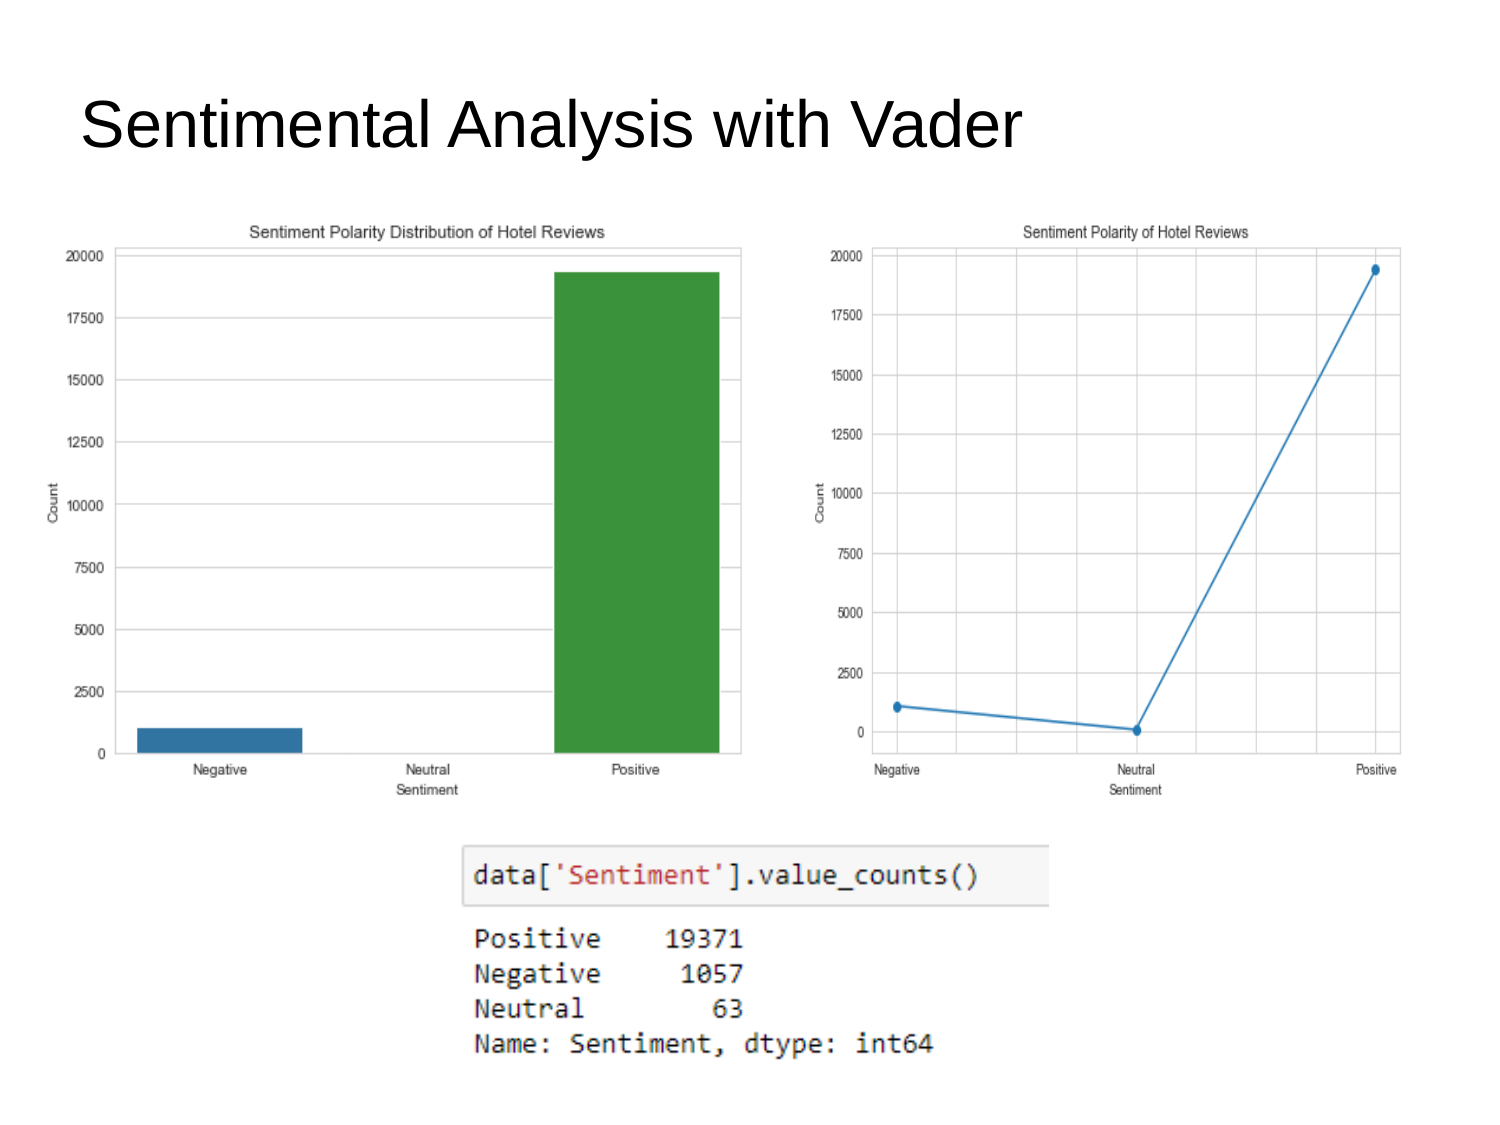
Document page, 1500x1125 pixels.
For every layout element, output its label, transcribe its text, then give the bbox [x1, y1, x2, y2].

title Sentimental Analysis with Vader [65, 72, 1432, 160]
picture [37, 215, 749, 810]
picture [448, 826, 1049, 1080]
picture [806, 215, 1408, 810]
